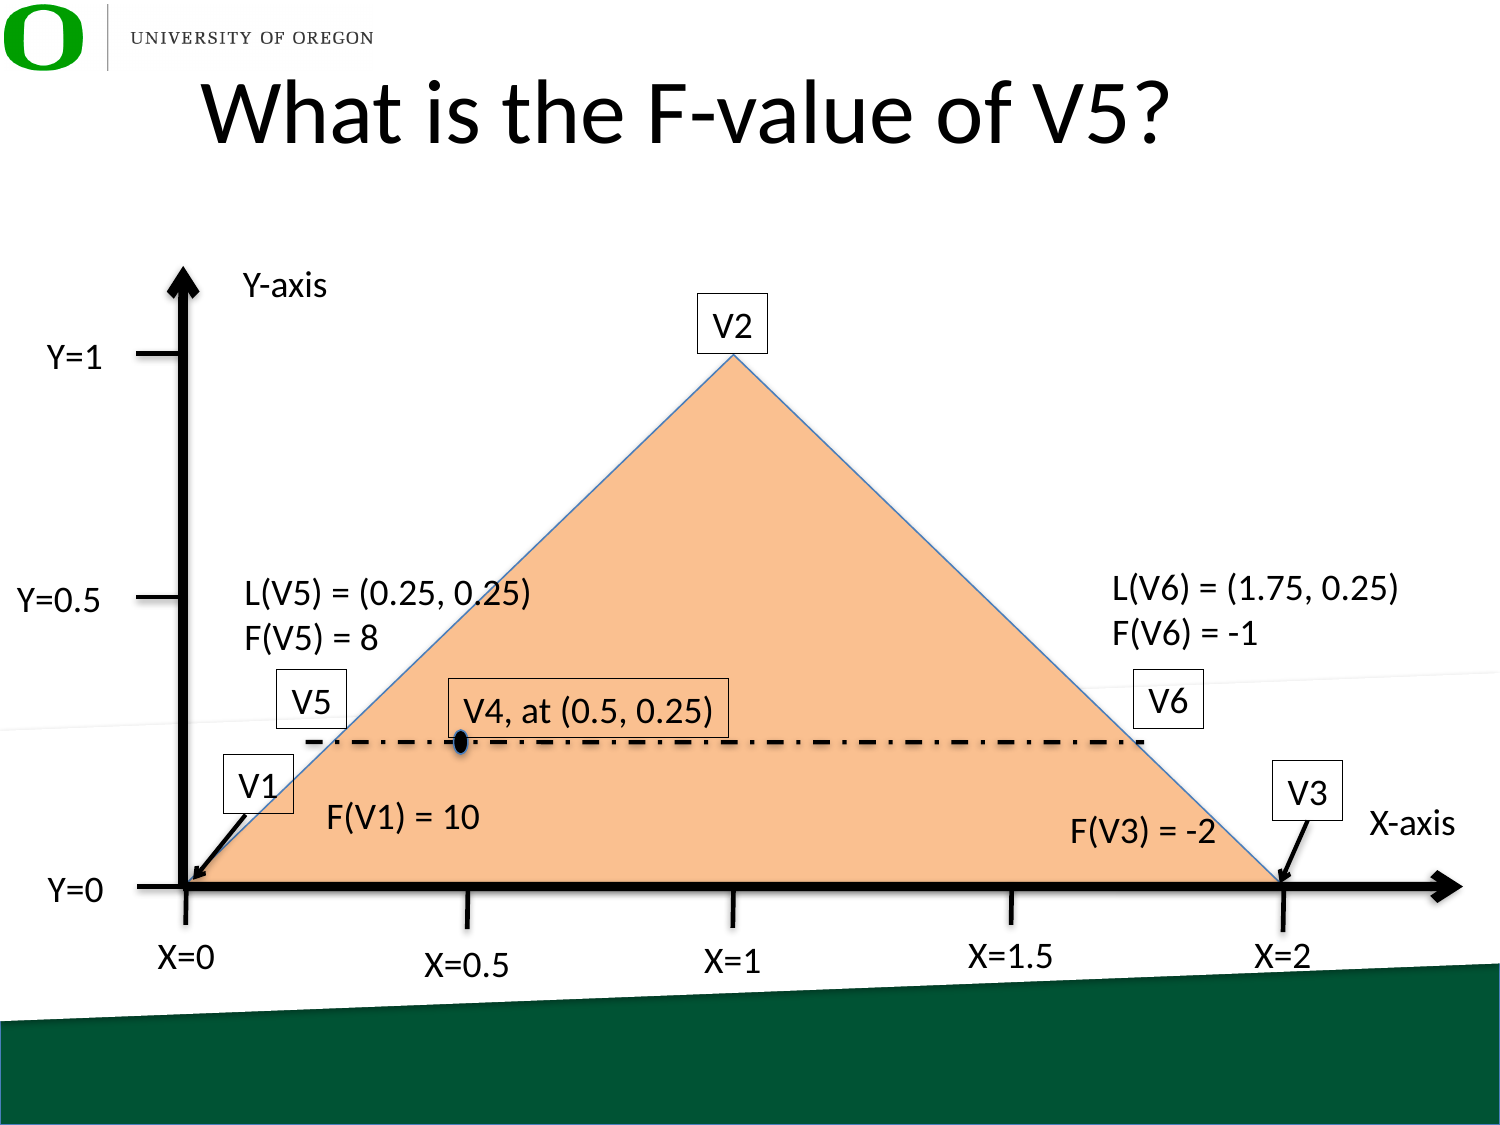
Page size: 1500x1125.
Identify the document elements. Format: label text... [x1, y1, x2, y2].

text_box V4, at (0.5, 0.25) [448, 678, 729, 738]
text_box V2 [697, 293, 768, 354]
text_box Y=0.5 [1, 567, 117, 628]
text_box Y=1 [31, 324, 118, 384]
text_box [192, 814, 246, 881]
text_box X=1.5 [953, 923, 1069, 984]
table_cell [1279, 923, 1285, 935]
text_box V6 [1133, 669, 1204, 729]
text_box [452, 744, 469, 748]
text_box [250, 751, 1273, 880]
title What is the F-value of V5? [100, 25, 1276, 189]
table_cell [323, 743, 1143, 760]
text_box X=0 [142, 924, 230, 985]
text_box F(V3) = -2 [1055, 799, 1232, 859]
text_box Y=0 [32, 857, 119, 918]
text_box X=0.5 [409, 932, 525, 992]
text_box [334, 354, 1133, 740]
text_box L(V6) = (1.75, 0.25) F(V6) = -1 [1097, 555, 1415, 661]
text_box V5 [276, 669, 347, 729]
picture [4, 4, 373, 71]
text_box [1279, 821, 1308, 884]
text_box X=1 [689, 929, 777, 989]
text_box X-axis [1354, 791, 1472, 851]
text_box F(V1) = 10 [311, 784, 495, 845]
text_box V3 [1272, 760, 1343, 821]
text_box Y-axis [228, 253, 343, 313]
text_box X=2 [1239, 923, 1327, 984]
text_box L(V5) = (0.25, 0.25) F(V5) = 8 [229, 560, 547, 666]
text_box V1 [223, 754, 294, 814]
